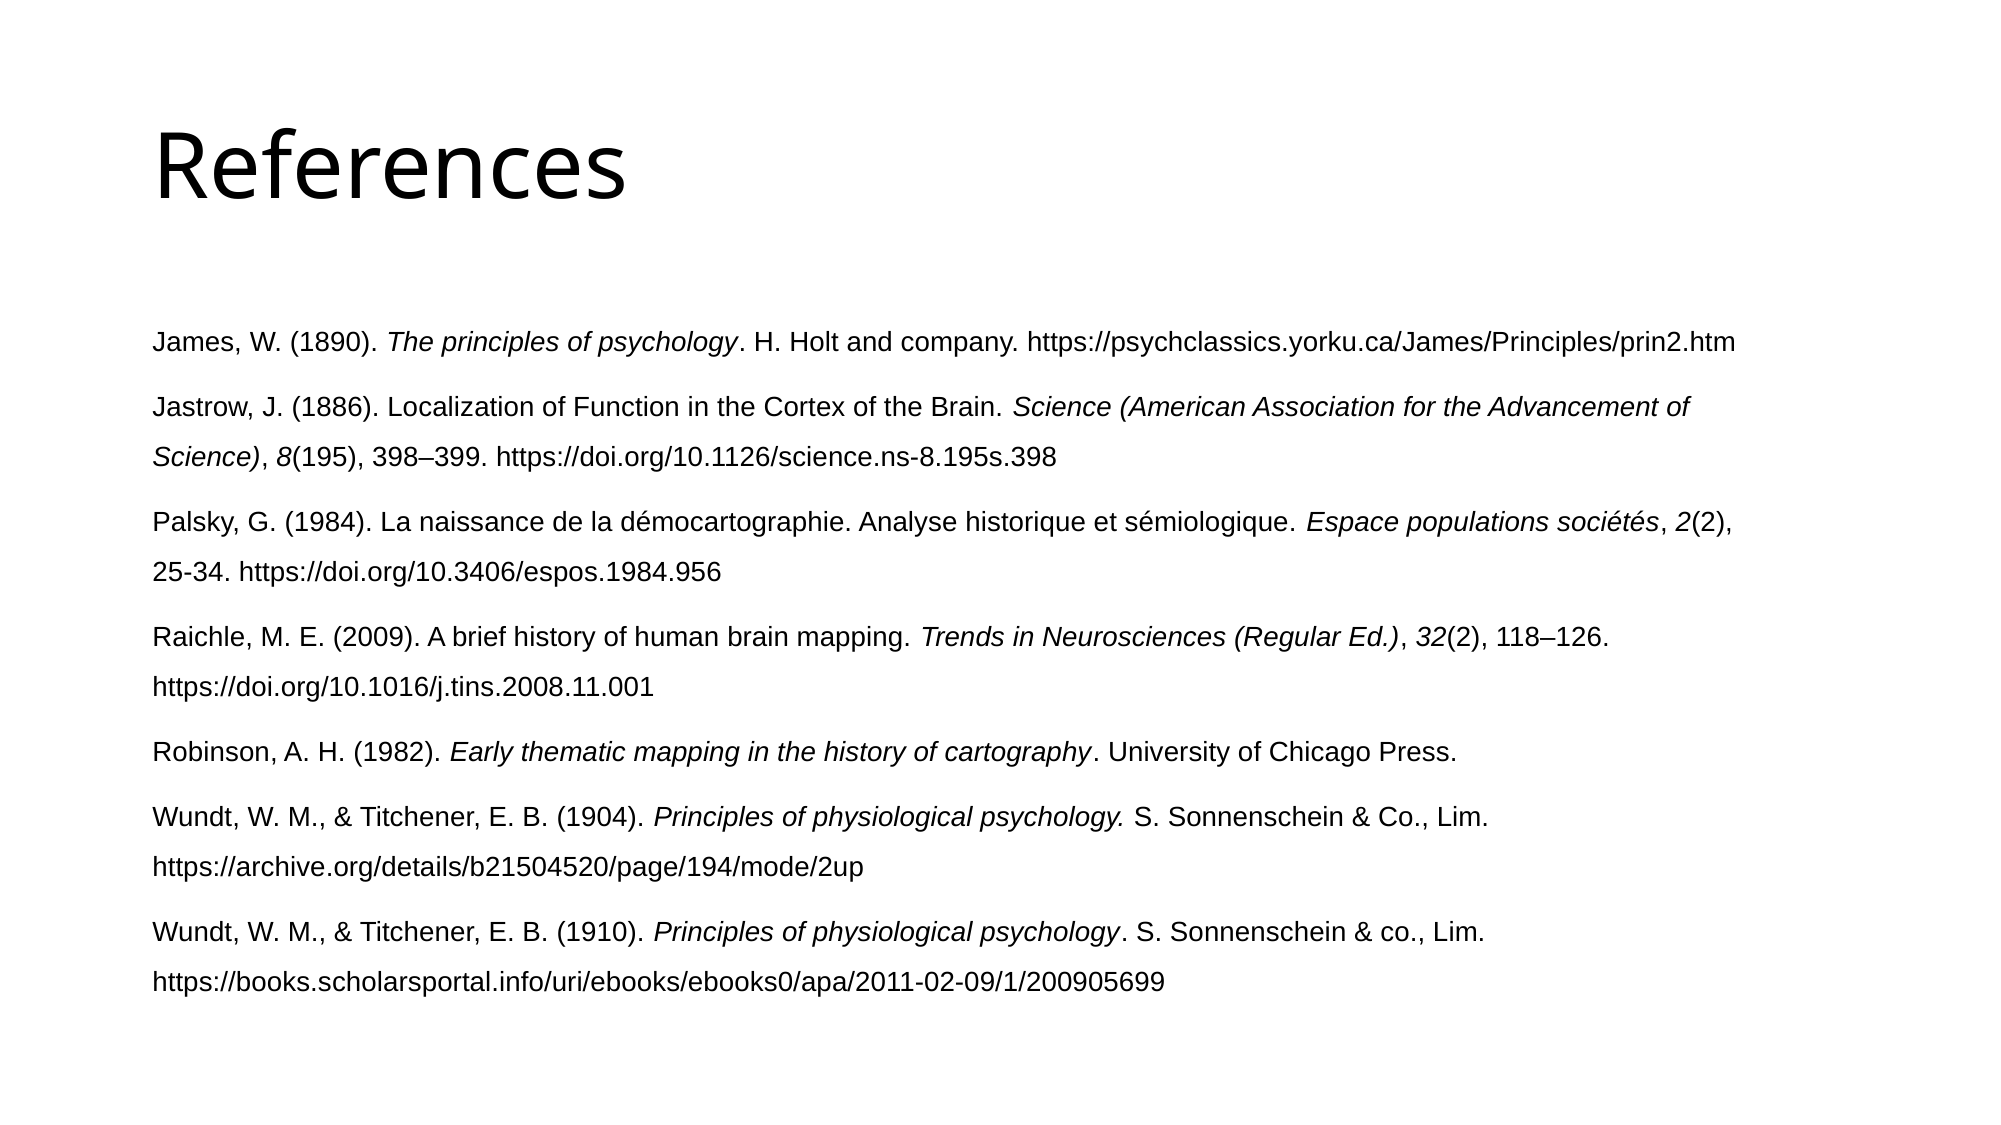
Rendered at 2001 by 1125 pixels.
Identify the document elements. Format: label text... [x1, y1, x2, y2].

list James, W. (1890). The principles of psychology. H. Holt and company. https://psychclassics.yorku.ca/James/Principles/prin2.htm Jastrow, J. (1886). Localization of Function in the Cortex of the Brain. Science (American Association for the Advancement of Science), 8(195), 398–399. https://doi.org/10.1126/science.ns-8.195s.398 Palsky, G. (1984). La naissance de la démocartographie. Analyse historique et sémiologique. Espace populations sociétés, 2(2), 25‑34. https://doi.org/10.3406/espos.1984.956 Raichle, M. E. (2009). A brief history of human brain mapping. Trends in Neurosciences (Regular Ed.), 32(2), 118–126. https://doi.org/10.1016/j.tins.2008.11.001 Robinson, A. H. (1982). Early thematic mapping in the history of cartography. University of Chicago Press. Wundt, W. M., & Titchener, E. B. (1904). Principles of physiological psychology. S. Sonnenschein & Co., Lim. https://archive.org/details/b21504520/page/194/mode/2up Wundt, W. M., & Titchener, E. B. (1910). Principles of physiological psychology. S. Sonnenschein & co., Lim. https://books.scholarsportal.info/uri/ebooks/ebooks0/apa/2011-02-09/1/200905699 [137, 299, 1863, 1014]
title References [137, 59, 1863, 278]
